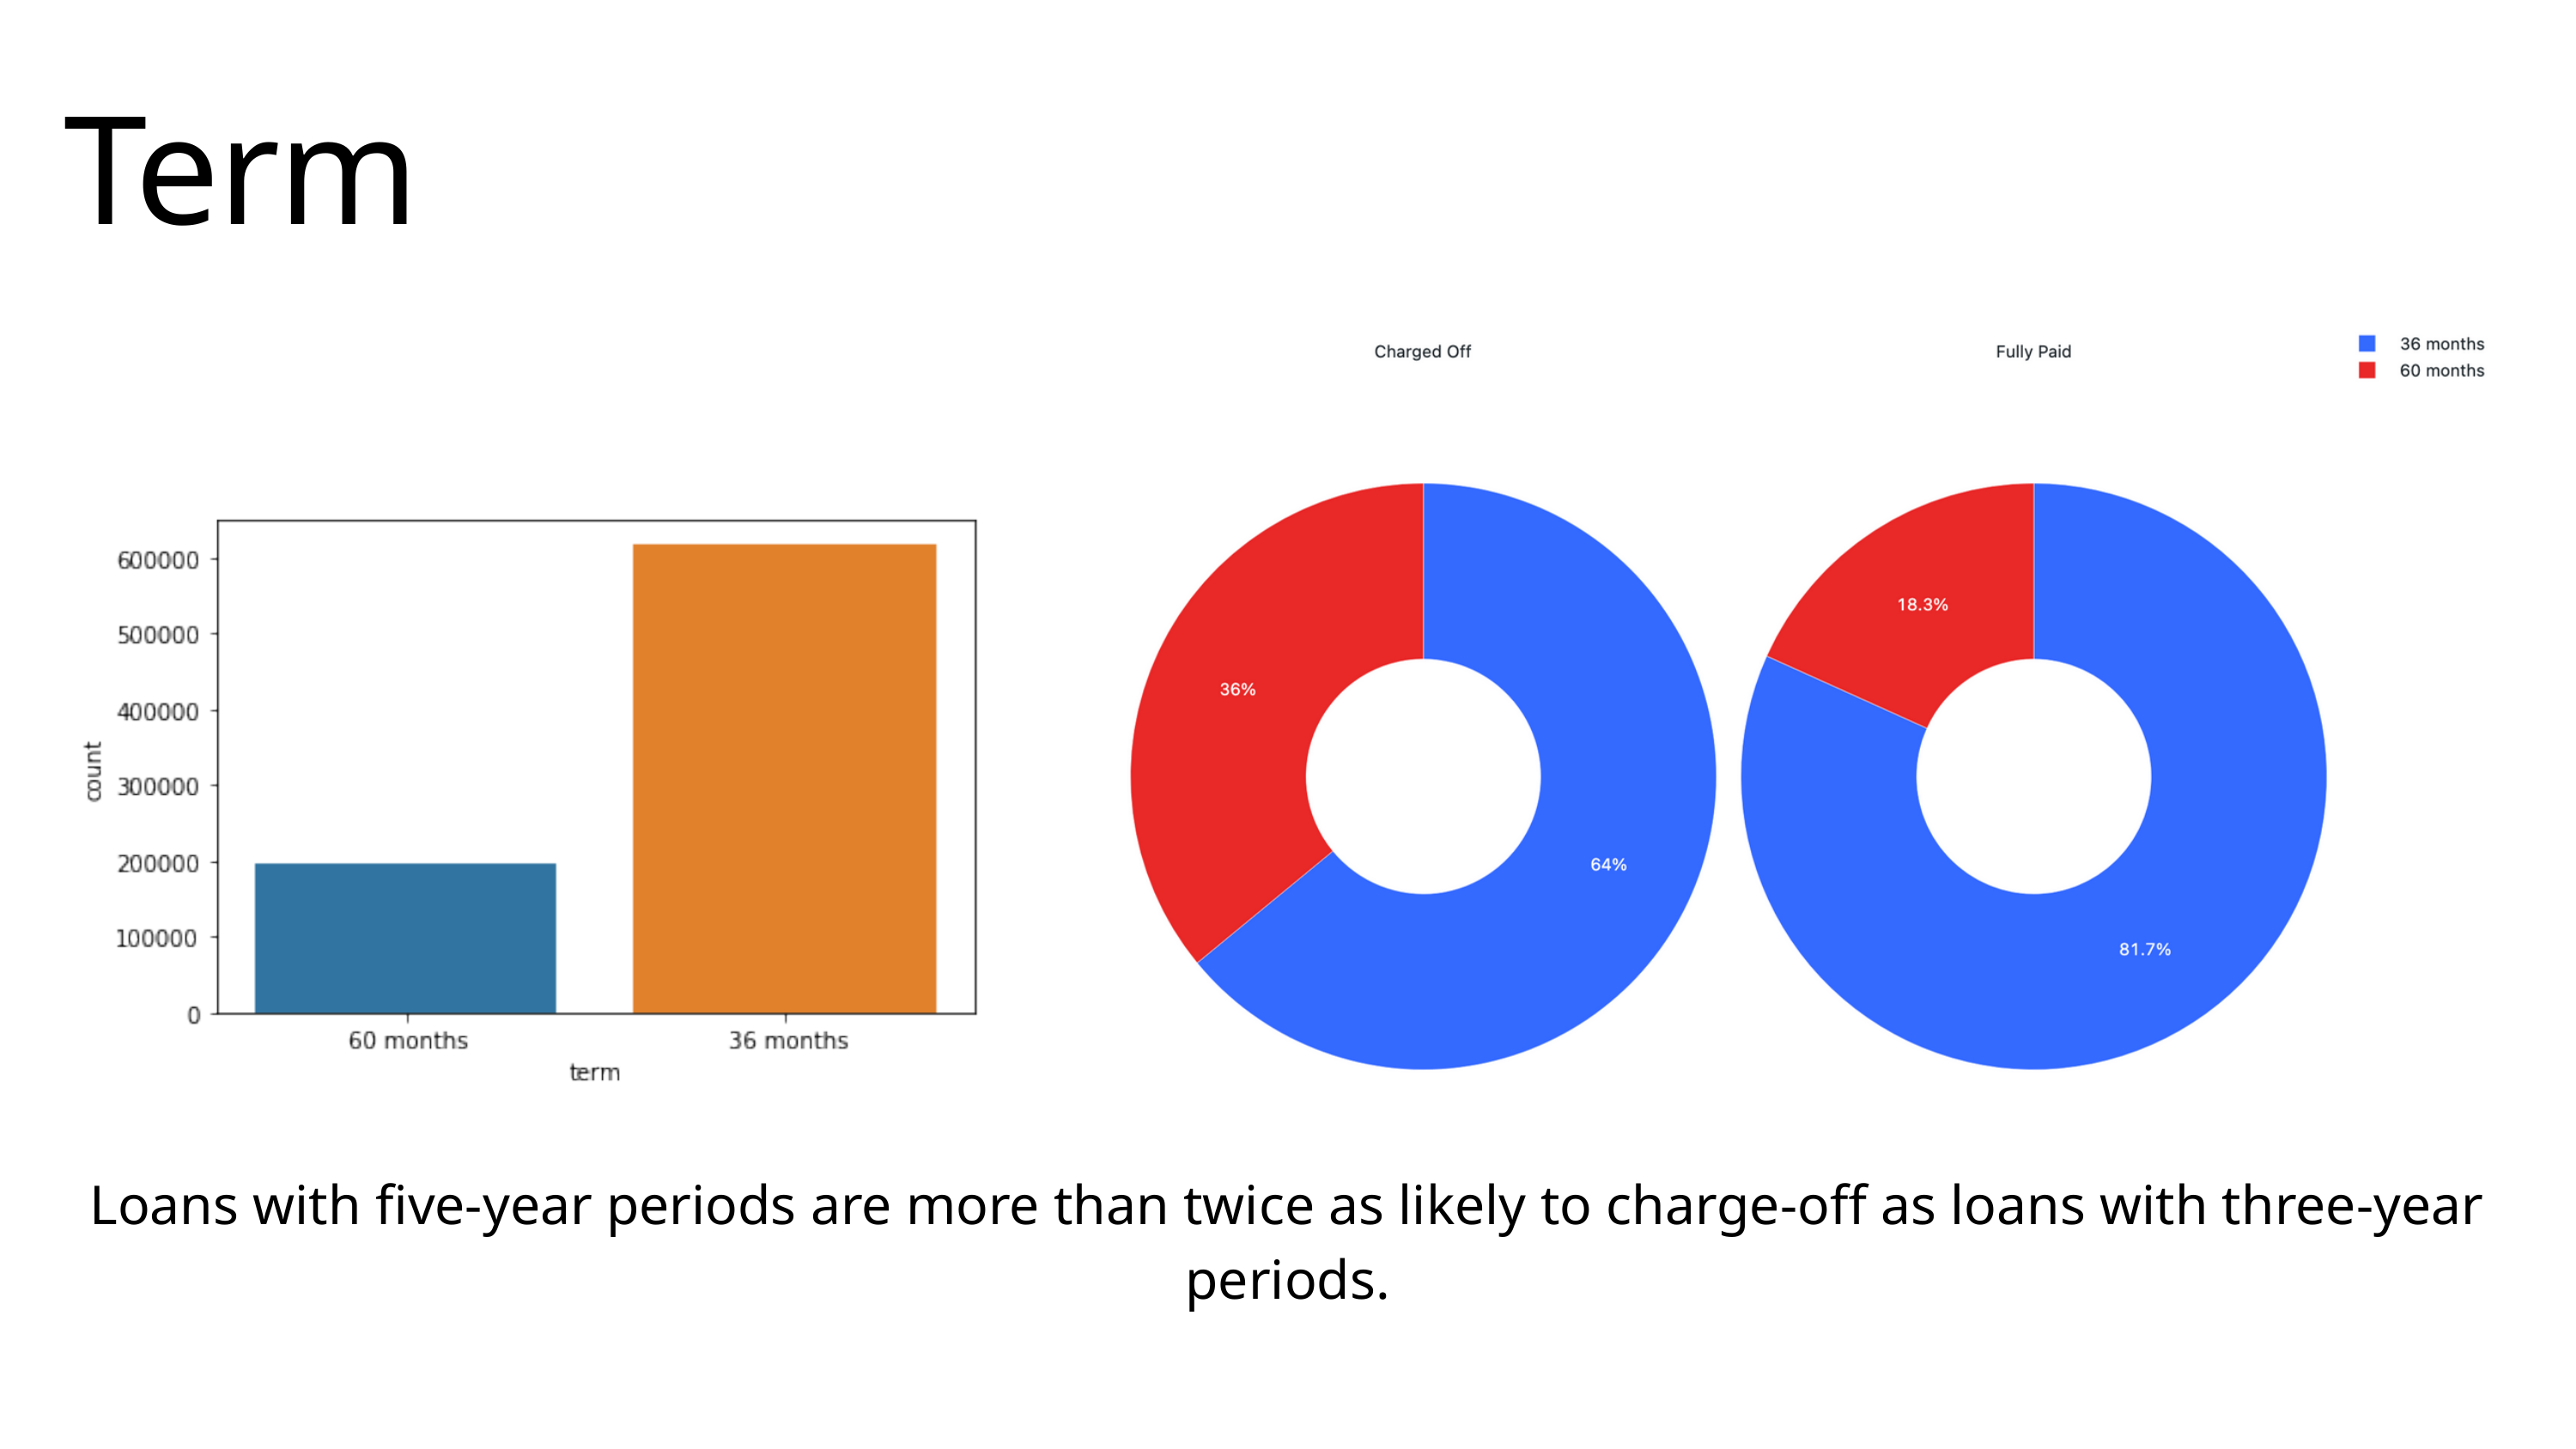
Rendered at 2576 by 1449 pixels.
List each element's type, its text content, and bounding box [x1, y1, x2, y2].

text_box Loans with five-year periods are more than twice as likely to charge-off as loans with three-year periods. [0, 1160, 2576, 1311]
picture [1123, 276, 2512, 1100]
picture [67, 506, 989, 1100]
text_box Term [64, 89, 1497, 255]
